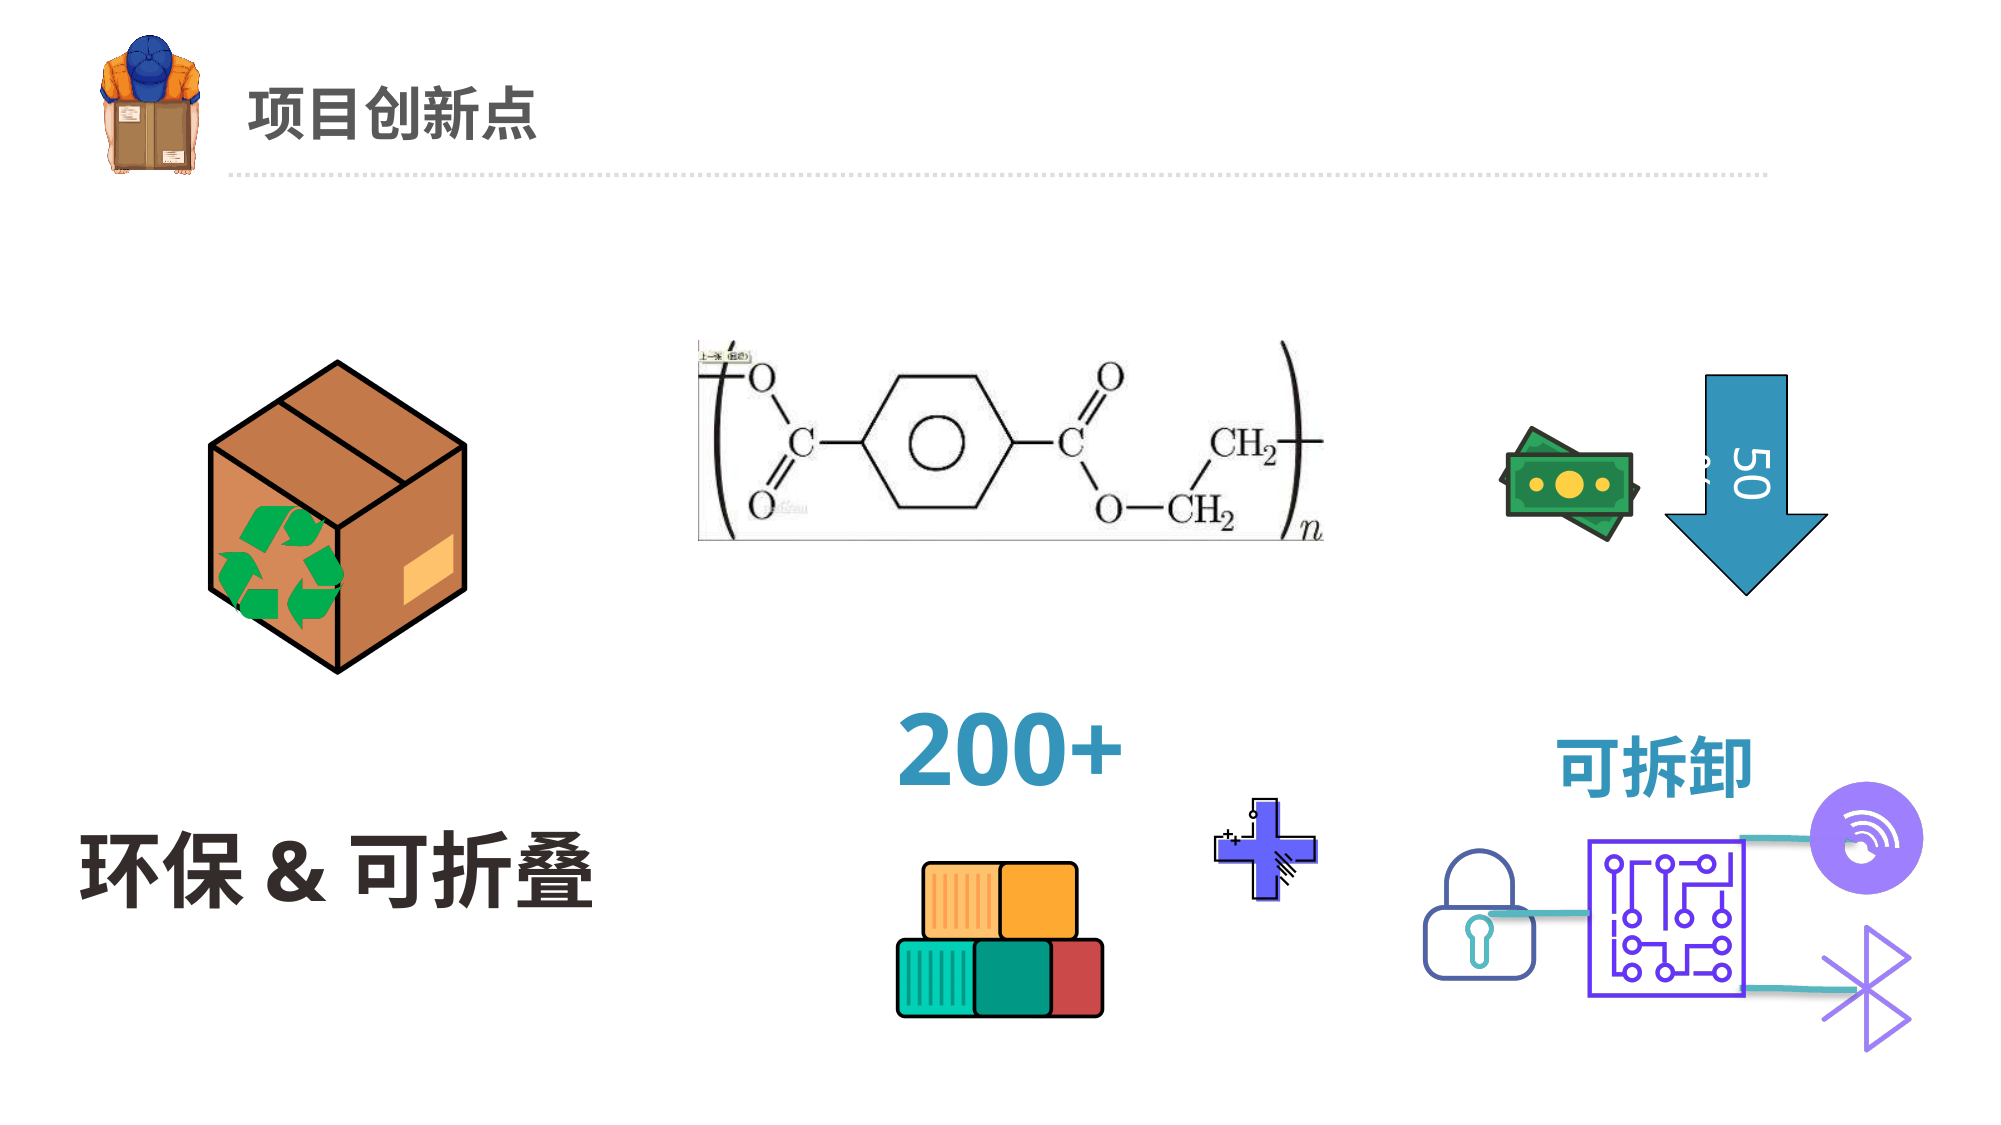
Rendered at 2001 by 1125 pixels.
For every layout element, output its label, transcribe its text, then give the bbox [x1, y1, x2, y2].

text_box [1665, 514, 1828, 596]
picture [1196, 775, 1341, 920]
picture [1404, 762, 1943, 1064]
text_box [1705, 375, 1788, 410]
text_box 项目创新点 [244, 77, 607, 147]
picture [883, 796, 1117, 1031]
picture [160, 340, 515, 694]
text_box 50% [1701, 410, 1792, 537]
picture [100, 35, 200, 175]
text_box 200+ [881, 678, 1141, 813]
text_box 环保&可折叠 [50, 818, 625, 919]
picture [698, 340, 1325, 541]
text_box 可拆卸 [1482, 718, 1828, 814]
picture [1494, 410, 1645, 559]
